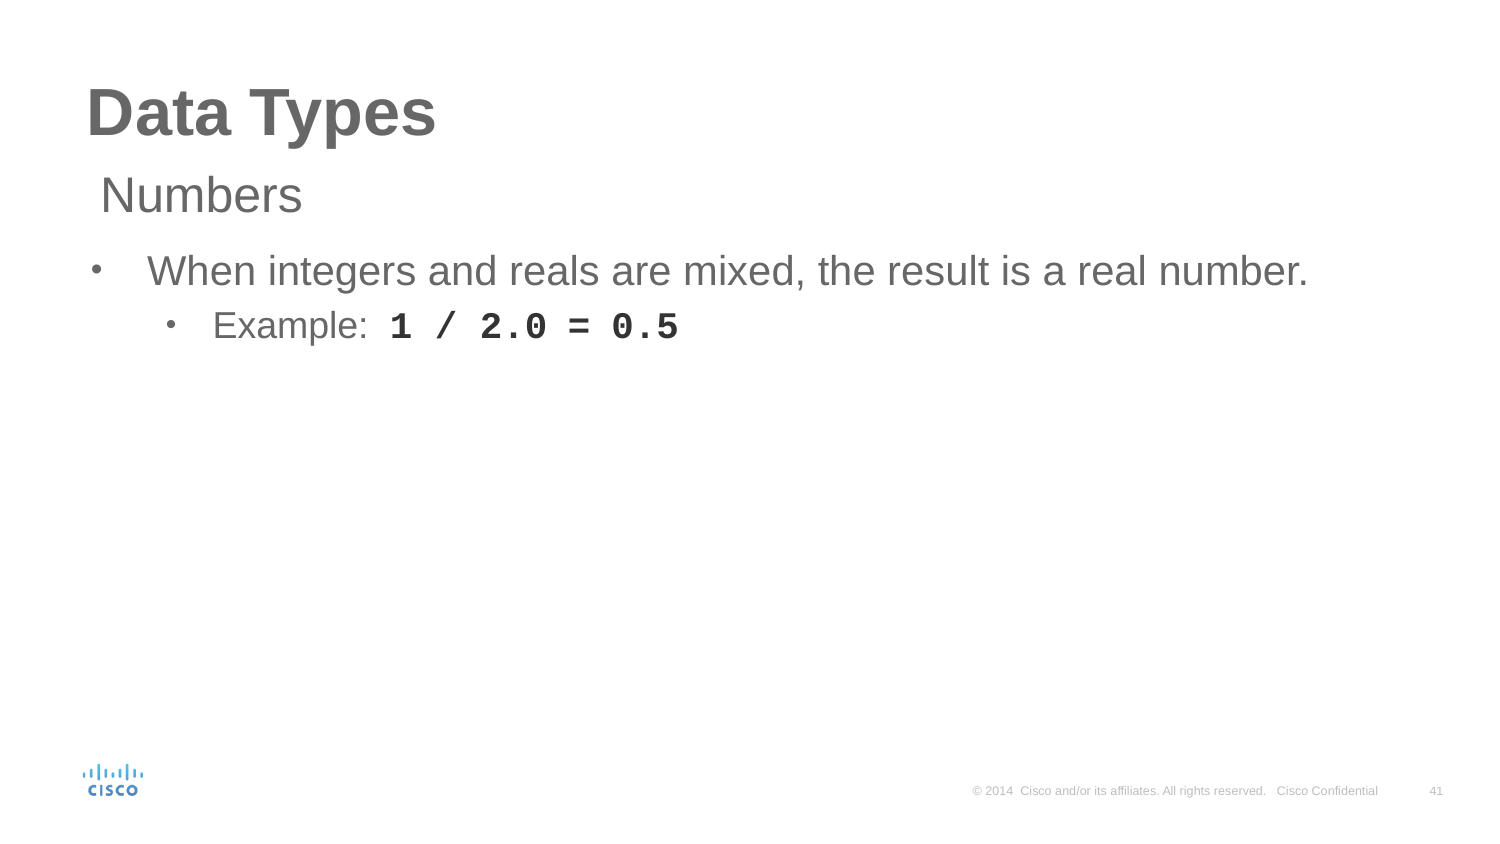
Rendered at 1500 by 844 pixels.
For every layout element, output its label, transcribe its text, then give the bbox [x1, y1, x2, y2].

title Data Types [71, 55, 1441, 176]
picture [77, 785, 149, 803]
list Numbers When integers and reals are mixed, the result is a real number. Example: 1 / 2.0 = 0.5 [75, 176, 1434, 785]
